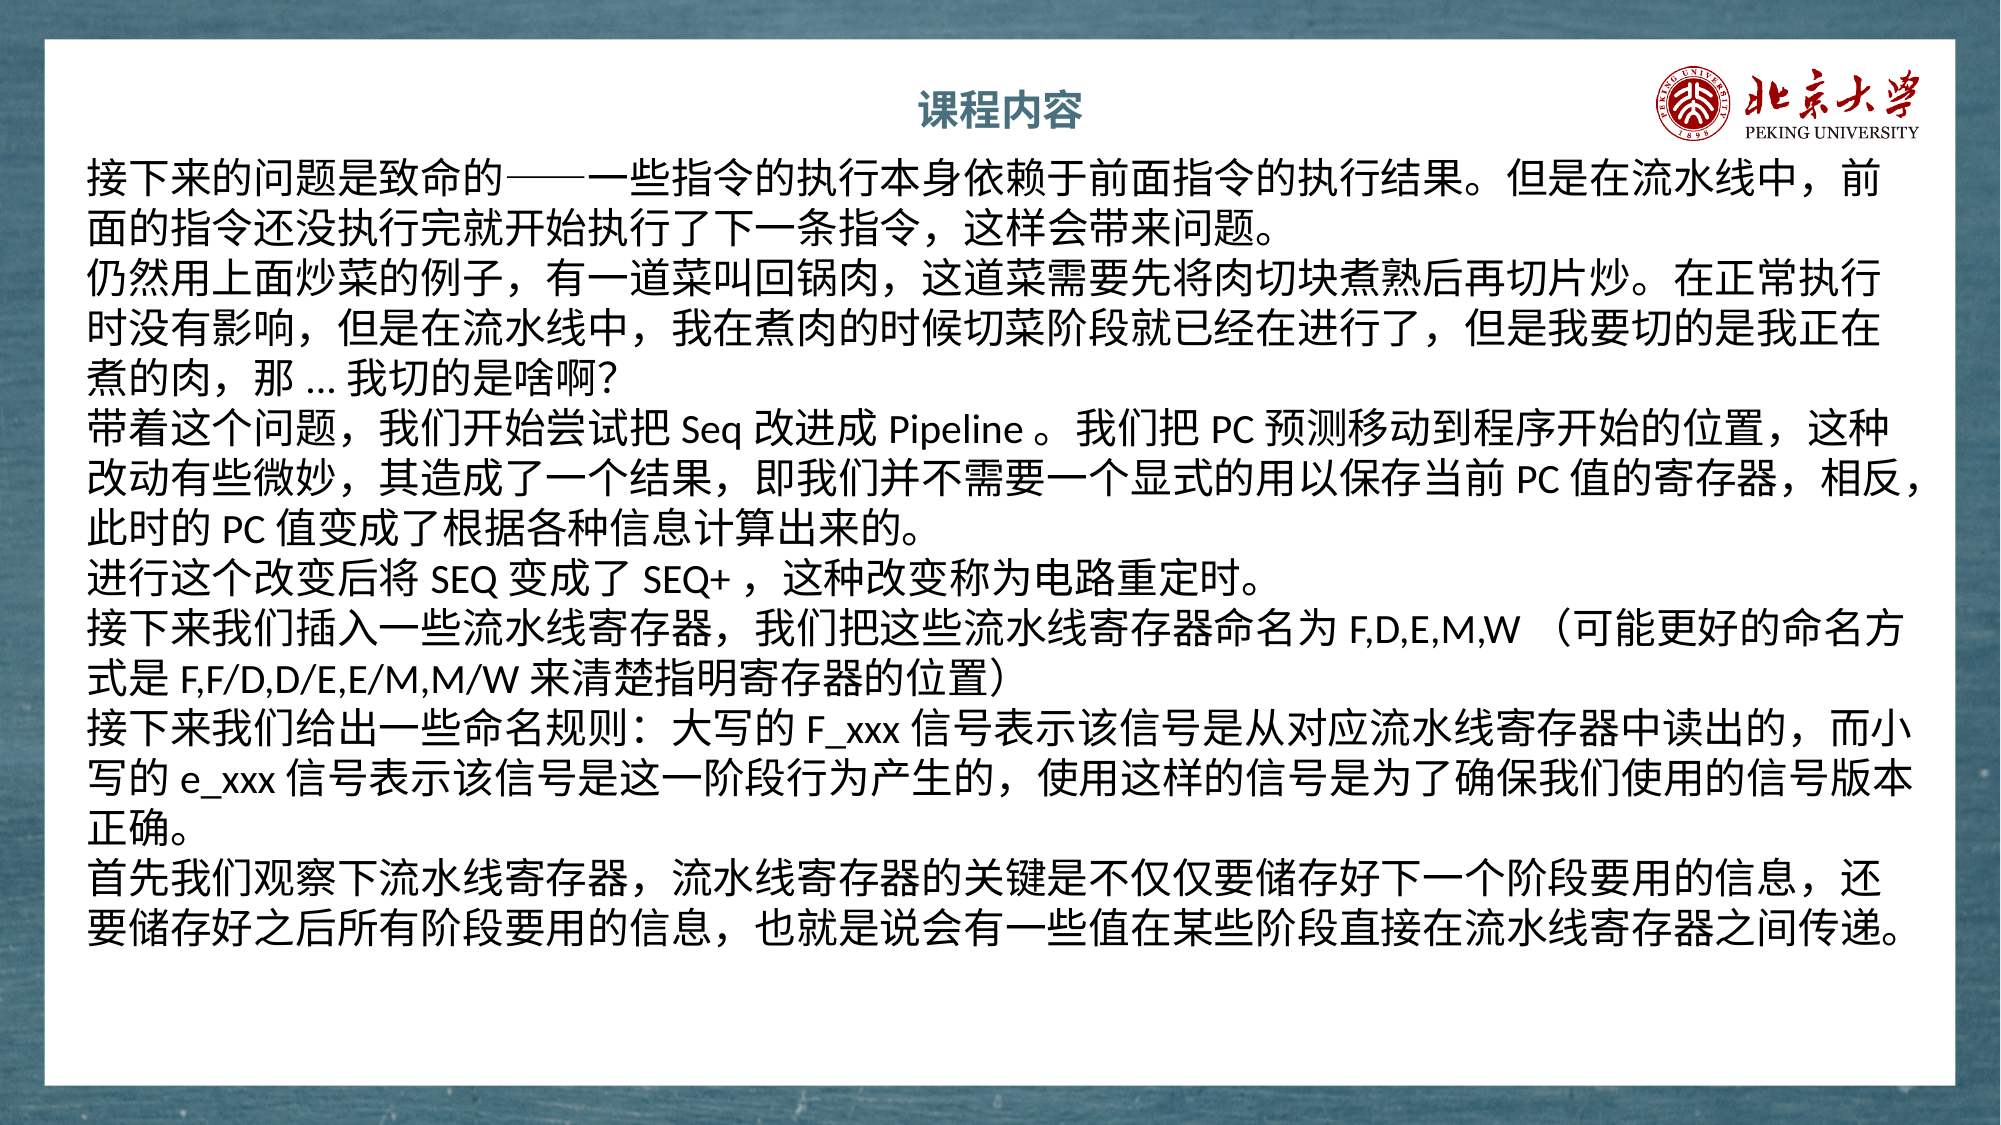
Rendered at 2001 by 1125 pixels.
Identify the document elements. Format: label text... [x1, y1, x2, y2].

text_box 接下来的问题是致命的——一些指令的执行本身依赖于前面指令的执行结果。但是在流水线中，前面的指令还没执行完就开始执行了下一条指令，这样会带来问题。 仍然用上面炒菜的例子，有一道菜叫回锅肉，这道菜需要先将肉切块煮熟后再切片炒。在正常执行时没有影响，但是在流水线中，我在煮肉的时候切菜阶段就已经在进行了，但是我要切的是我正在煮的肉，那...我切的是啥啊？ 带着这个问题，我们开始尝试把Seq改进成Pipeline。我们把PC预测移动到程序开始的位置，这种改动有些微妙，其造成了一个结果，即我们并不需要一个显式的用以保存当前PC值的寄存器，相反，此时的PC值变成了根据各种信息计算出来的。 进行这个改变后将SEQ变成了SEQ+，这种改变称为电路重定时。 接下来我们插入一些流水线寄存器，我们把这些流水线寄存器命名为F,D,E,M,W（可能更好的命名方式是F,F/D,D/E,E/M,M/W来清楚指明寄存器的位置） 接下来我们给出一些命名规则：大写的F_xxx信号表示该信号是从对应流水线寄存器中读出的，而小写的e_xxx信号表示该信号是这一阶段行为产生的，使用这样的信号是为了确保我们使用的信号版本正确。 首先我们观察下流水线寄存器，流水线寄存器的关键是不仅仅要储存好下一个阶段要用的信息，还要储存好之后所有阶段要用的信息，也就是说会有一些值在某些阶段直接在流水线寄存器之间传递。 [71, 144, 1930, 960]
text_box 课程内容 [767, 76, 1235, 141]
text_box [44, 38, 1956, 1087]
picture [0, 0, 2001, 1125]
